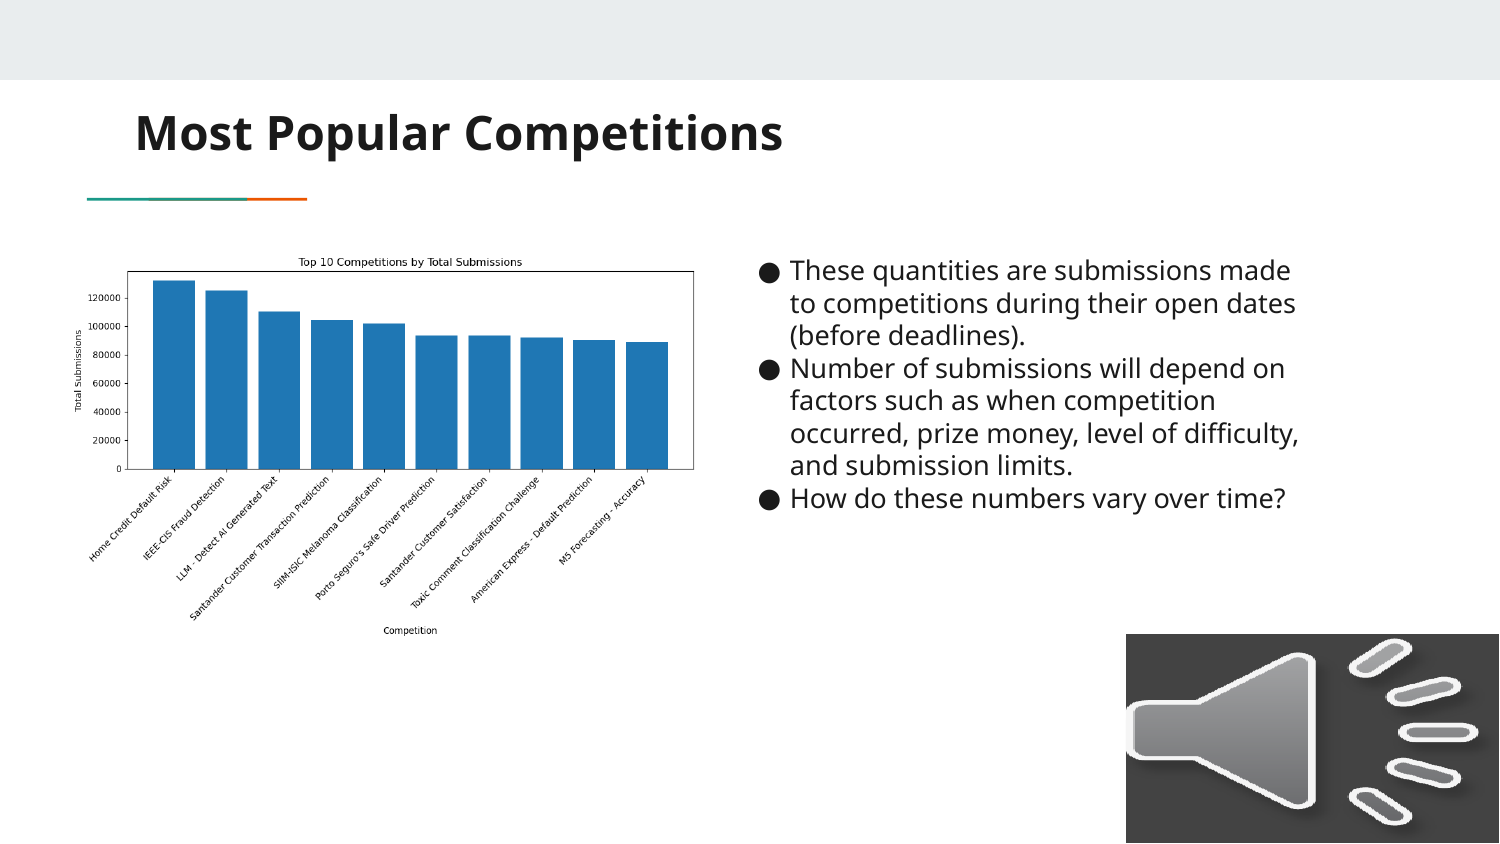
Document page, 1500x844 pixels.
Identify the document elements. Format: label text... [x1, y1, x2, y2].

picture [1124, 632, 1500, 844]
text_box These quantities are submissions made to competitions during their open dates (before deadlines). Number of submissions will depend on factors such as when competition occurred, prize money, level of difficulty, and submission limits. How do these numbers vary over time? [743, 238, 1331, 640]
picture [68, 250, 700, 642]
title Most Popular Competitions [119, 87, 1381, 176]
